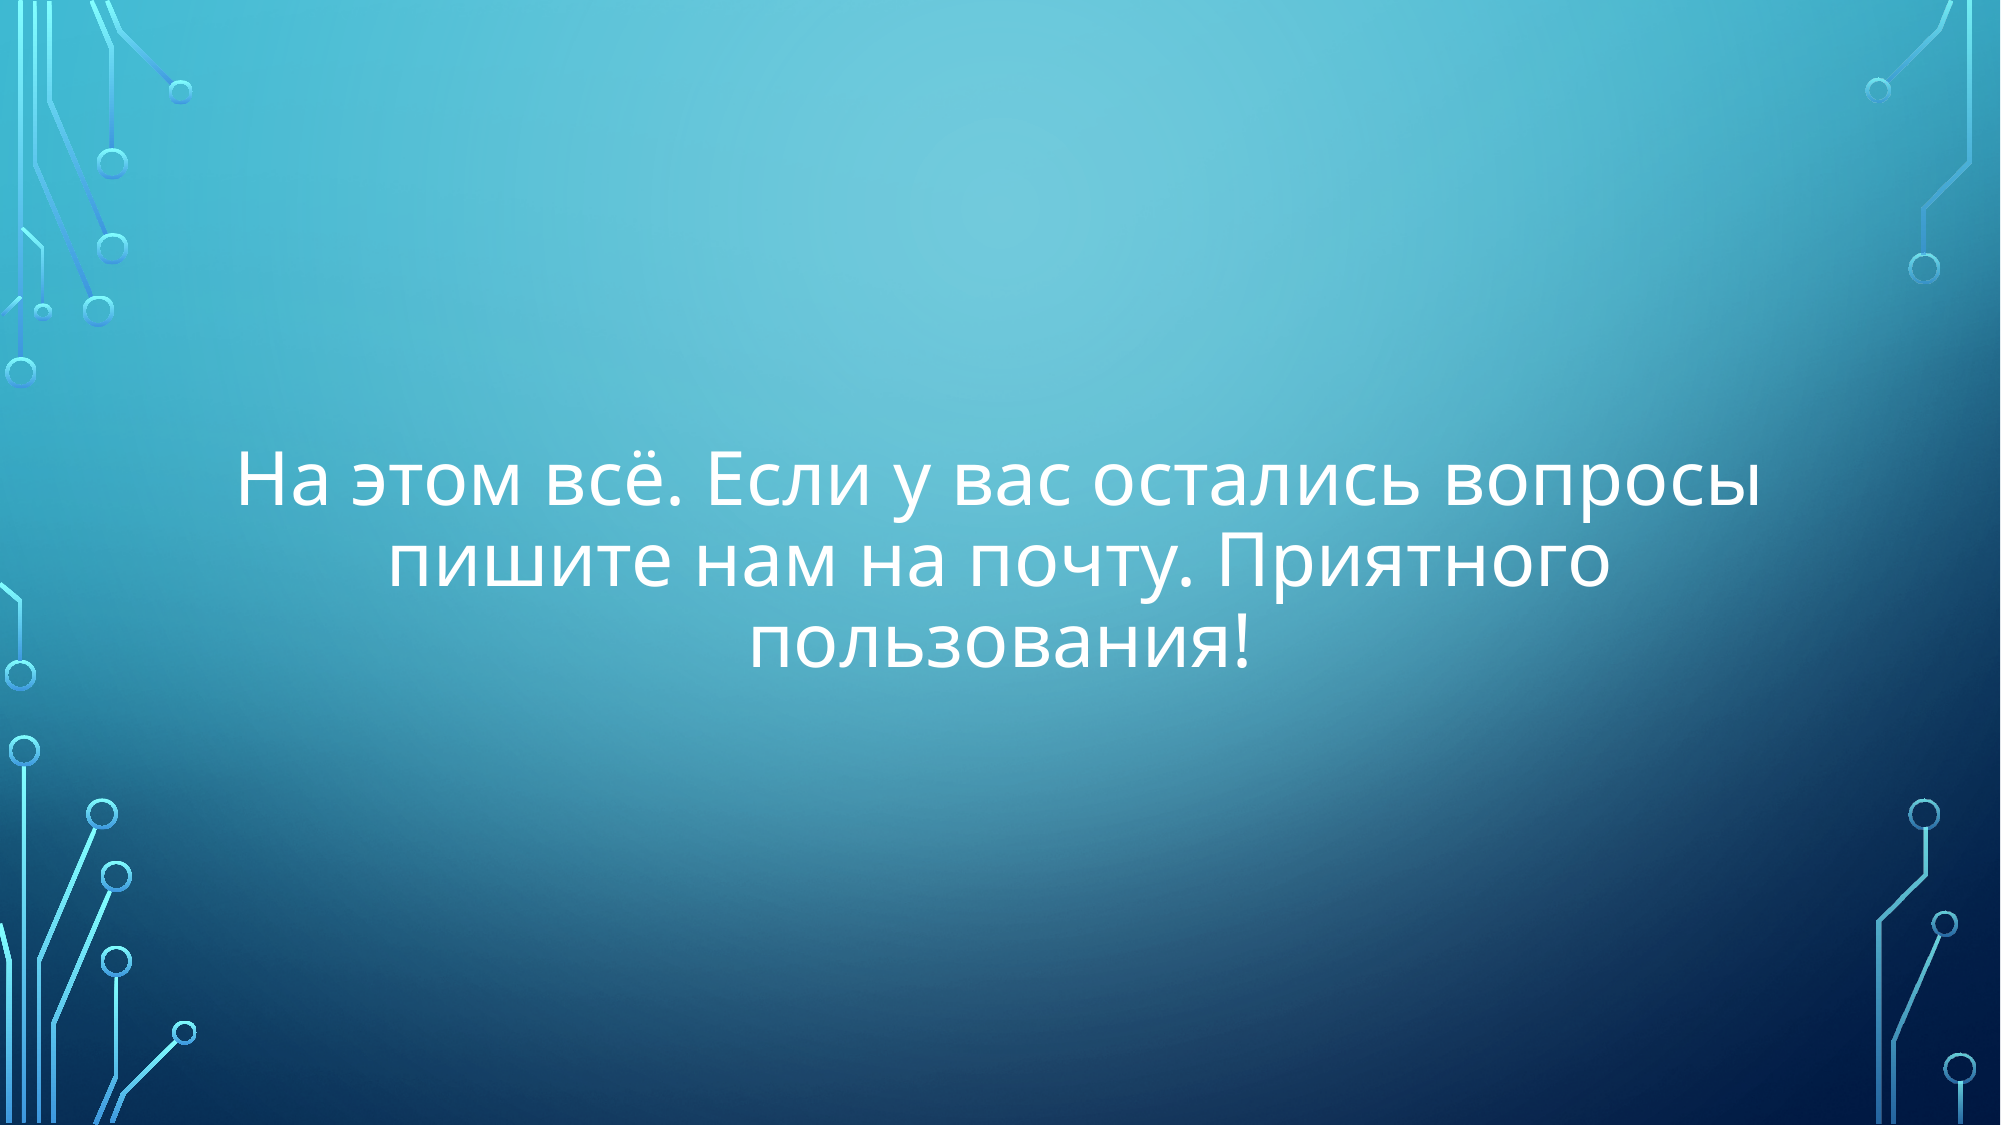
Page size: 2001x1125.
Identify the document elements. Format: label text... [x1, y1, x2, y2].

title На этом всё. Если у вас остались вопросы пишите нам на почту. Приятного пользования! [187, 441, 1813, 684]
